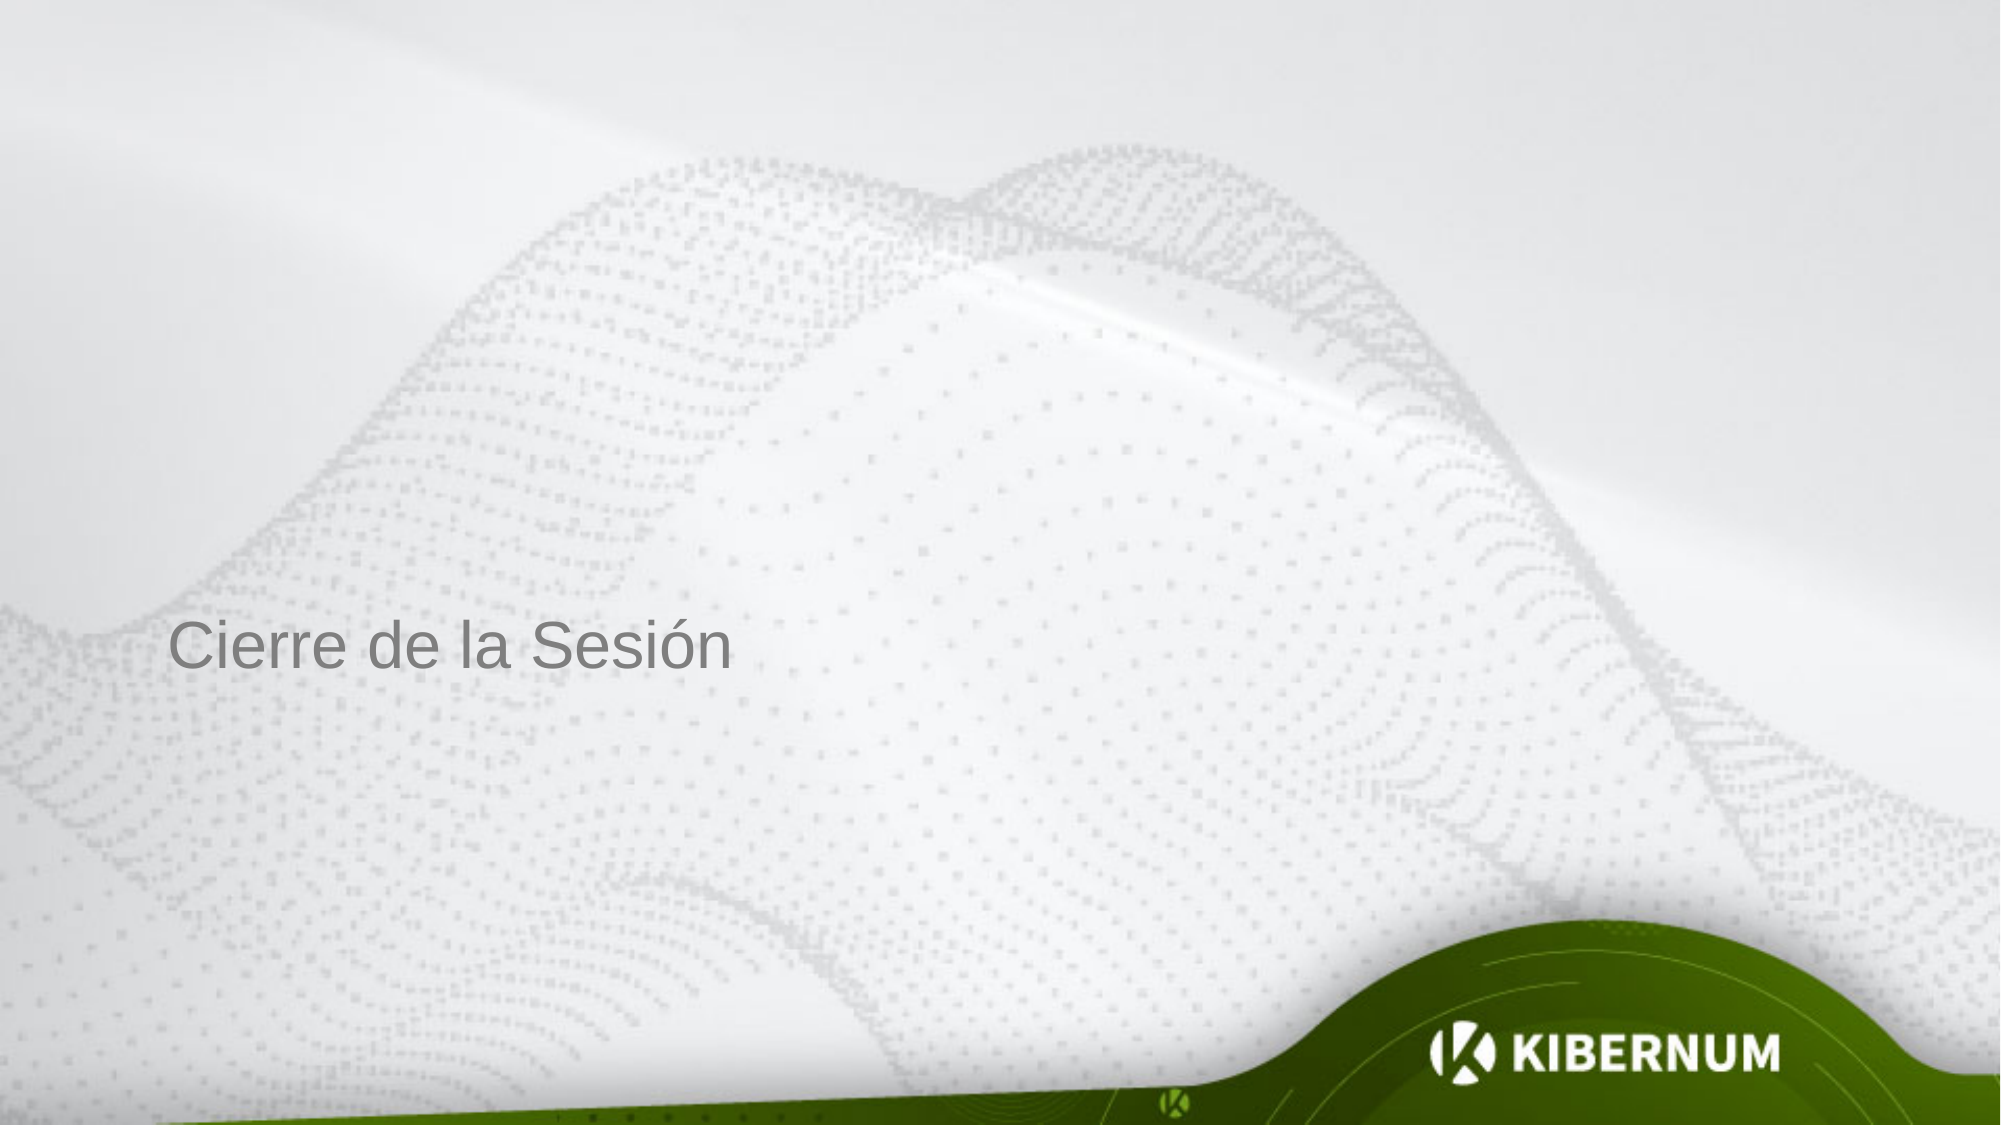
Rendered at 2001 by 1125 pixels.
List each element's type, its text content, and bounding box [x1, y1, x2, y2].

title Cierre de la Sesión [152, 538, 1878, 757]
picture [0, 0, 2001, 1125]
